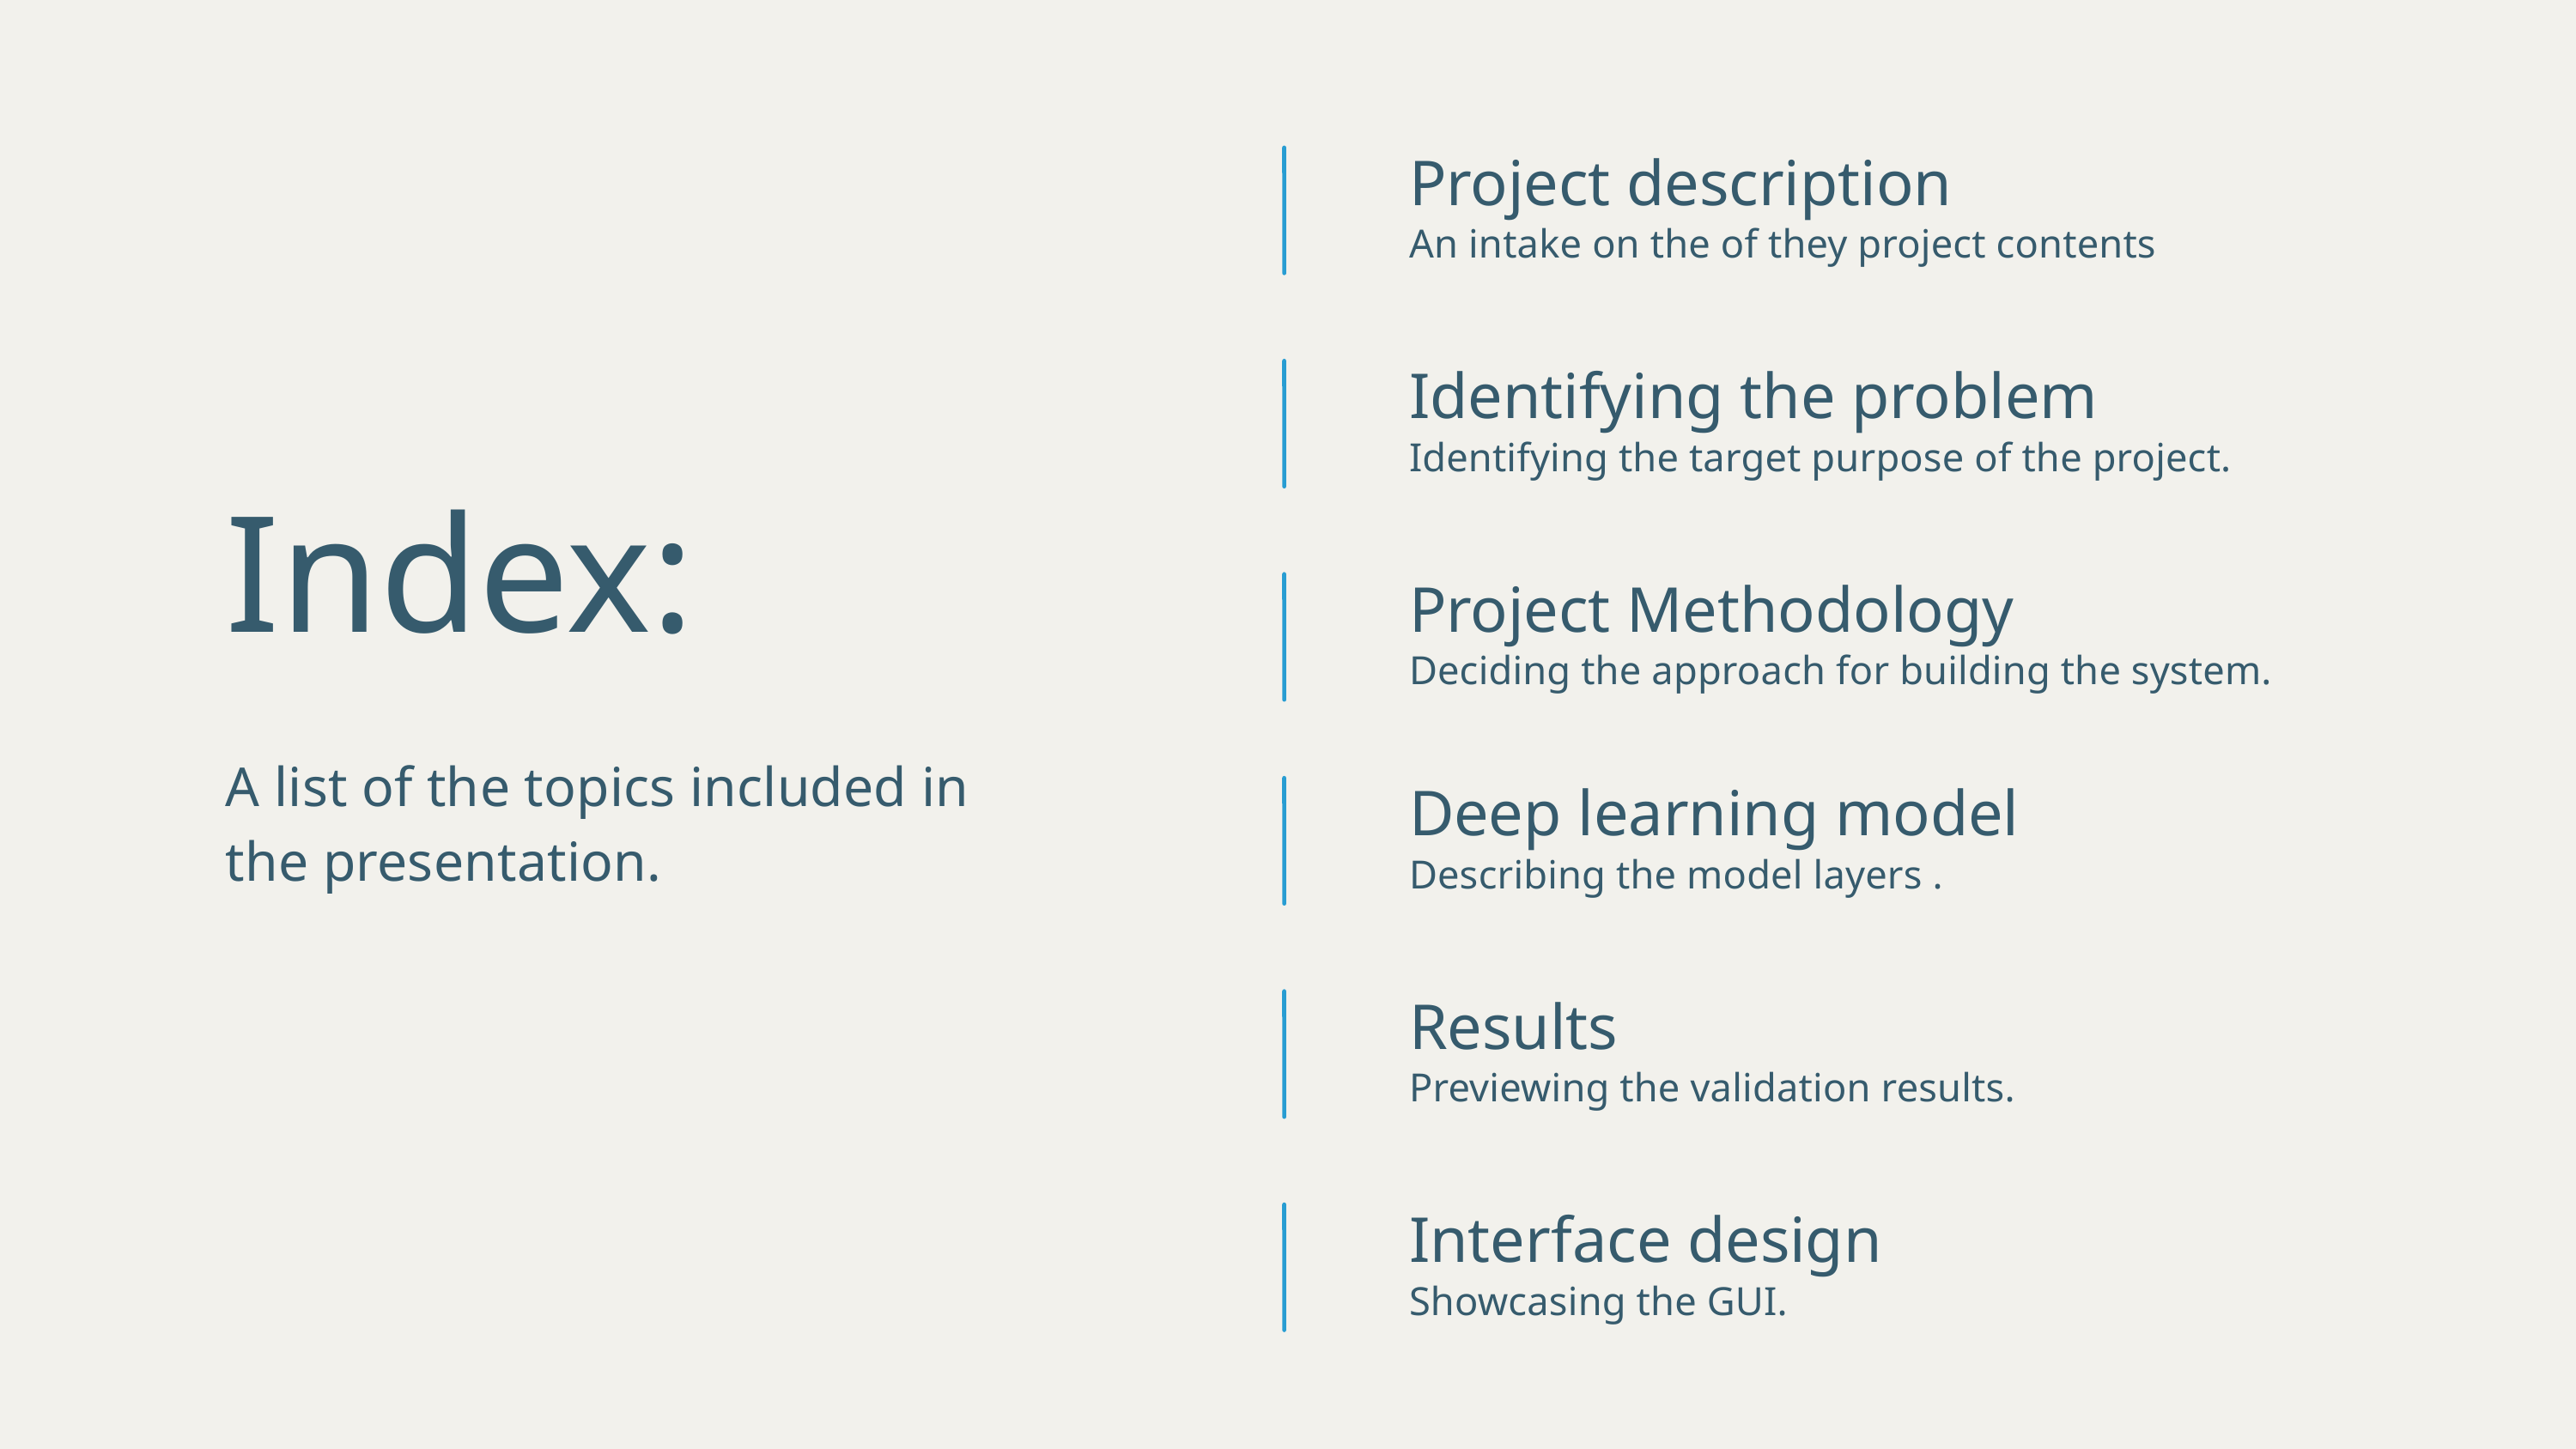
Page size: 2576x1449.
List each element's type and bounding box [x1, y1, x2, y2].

text_box [1284, 361, 2351, 487]
text_box [1284, 777, 2351, 904]
text_box [1284, 573, 2351, 700]
text_box [1284, 991, 2351, 1118]
text_box [225, 487, 987, 886]
text_box [1284, 1203, 2351, 1331]
text_box [1284, 147, 2351, 274]
